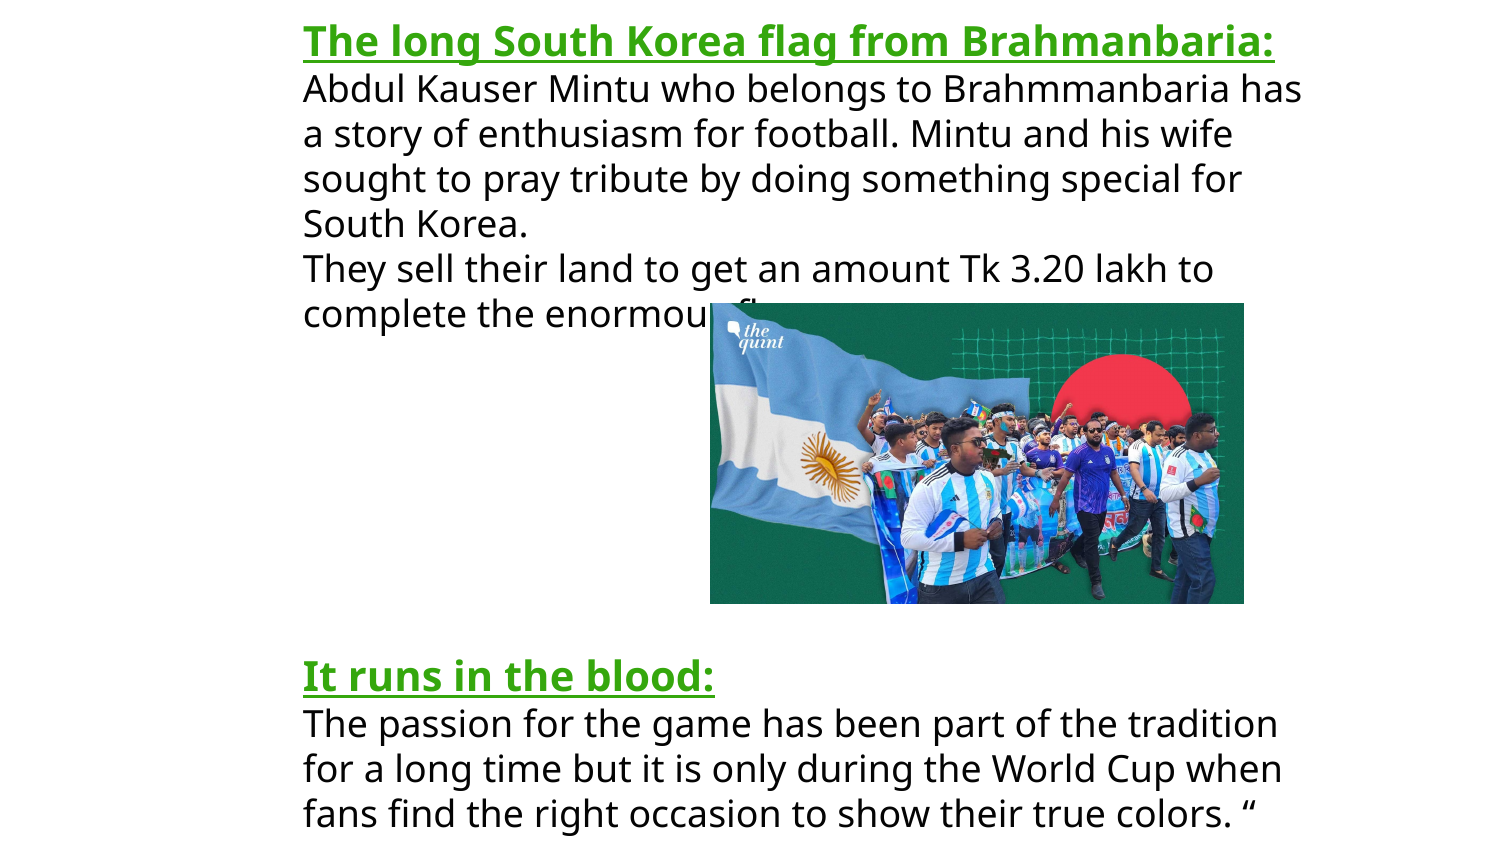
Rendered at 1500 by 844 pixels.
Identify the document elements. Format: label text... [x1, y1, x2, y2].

title The long South Korea flag from Brahmanbaria: Abdul Kauser Mintu who belongs to Brahmmanbaria has a story of enthusiasm for football. Mintu and his wife sought to pray tribute by doing something special for South Korea. They sell their land to get an amount Tk 3.20 lakh to complete the enormous flag. It runs in the blood: The passion for the game has been part of the tradition for a long time but it is only during the World Cup when fans find the right occasion to show their true colors. “ [287, 0, 1327, 844]
picture [709, 303, 1244, 604]
